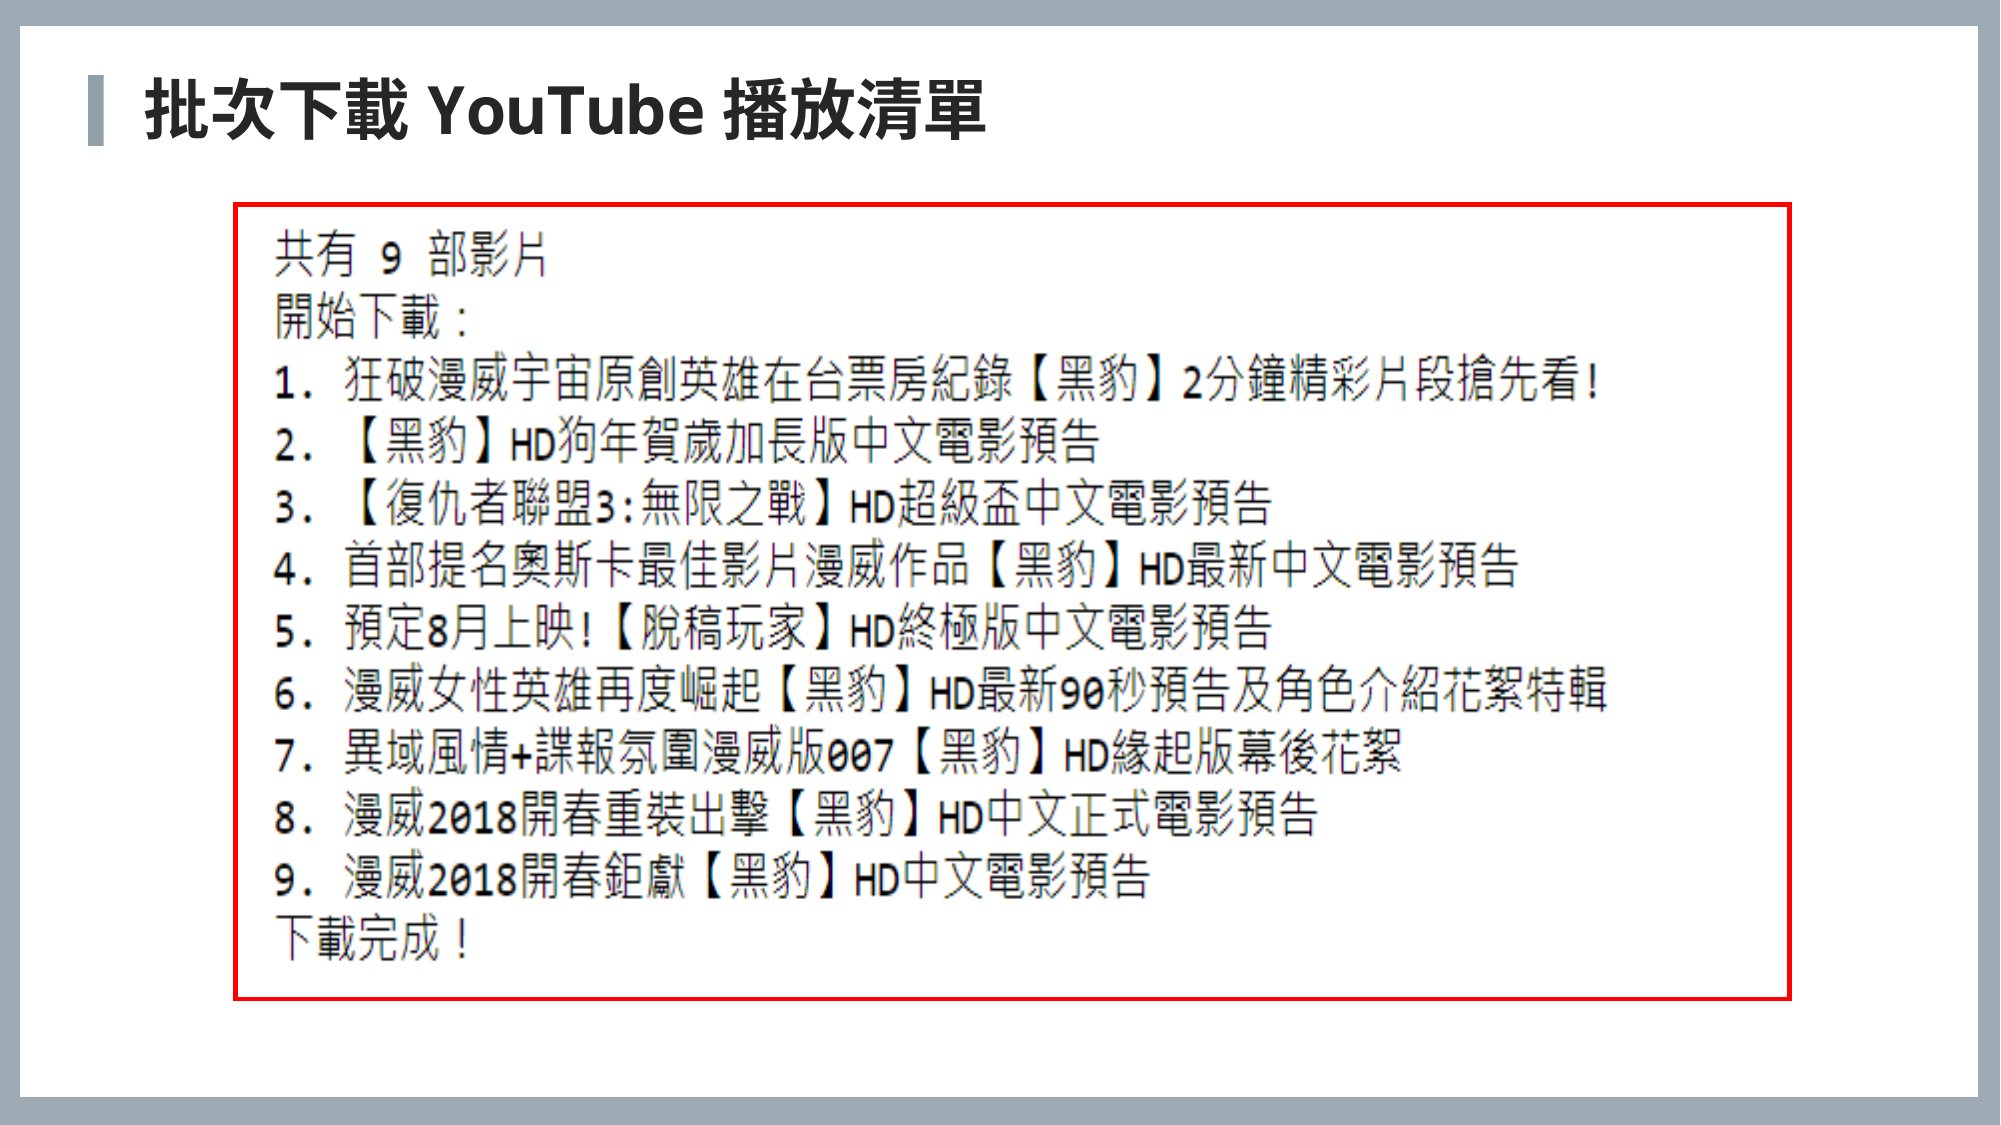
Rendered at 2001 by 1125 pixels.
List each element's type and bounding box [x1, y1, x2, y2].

text_box [5, 11, 1993, 1112]
text_box [208, 204, 1790, 1000]
